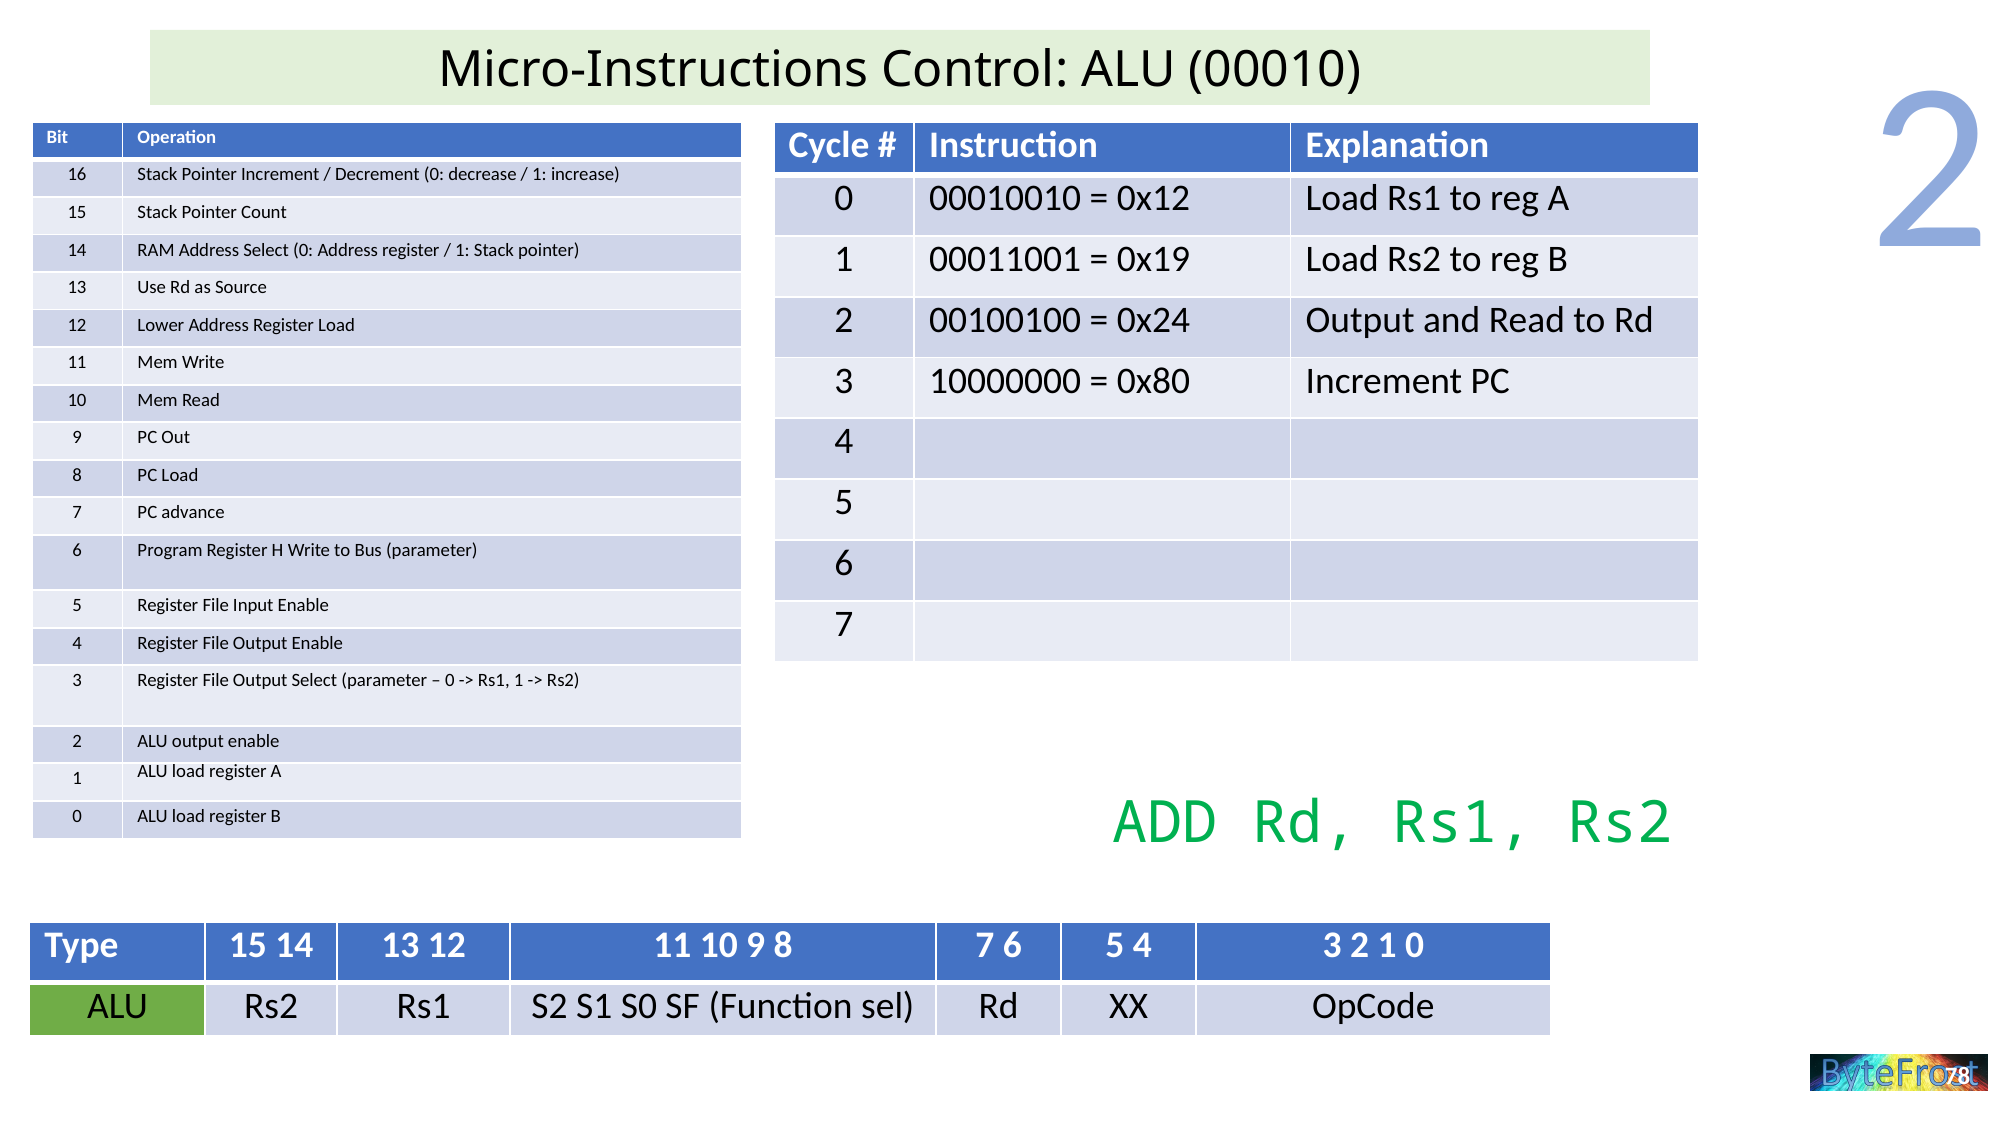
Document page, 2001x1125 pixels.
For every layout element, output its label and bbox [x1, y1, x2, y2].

table_cell [1291, 419, 1698, 478]
table_header [206, 923, 336, 980]
table_header [33, 123, 122, 157]
picture [1810, 1054, 1988, 1091]
table_cell [123, 386, 741, 421]
table_cell [33, 461, 122, 496]
table_header [123, 123, 741, 157]
table_cell [775, 541, 913, 600]
table_cell [1291, 541, 1698, 600]
table_cell [33, 536, 122, 589]
table_cell [915, 237, 1290, 296]
table_header [338, 923, 509, 980]
table_header [511, 923, 935, 980]
table_cell [33, 386, 122, 421]
table_cell [775, 358, 913, 417]
table_cell [123, 198, 741, 234]
table_cell [1291, 358, 1698, 417]
table_cell [33, 310, 122, 346]
table_cell [915, 602, 1290, 661]
table_cell [33, 348, 122, 384]
table_header [937, 923, 1060, 980]
table_cell [123, 310, 741, 346]
table_header [1291, 123, 1698, 172]
table_cell [915, 178, 1290, 235]
table_header [30, 923, 204, 980]
table_cell [123, 162, 741, 196]
table_cell [775, 178, 913, 235]
table_cell [33, 802, 122, 838]
table_cell [338, 985, 509, 1035]
table_cell [1291, 237, 1698, 296]
text_box [1535, 1044, 1986, 1105]
table_cell [33, 423, 122, 459]
table_cell [123, 727, 741, 762]
table_cell [33, 198, 122, 234]
table_cell [511, 985, 935, 1035]
table_cell [30, 985, 204, 1035]
table_cell [33, 727, 122, 762]
table_cell [775, 480, 913, 539]
table_cell [33, 666, 122, 725]
text_box [1062, 776, 1688, 862]
table_cell [1291, 298, 1698, 357]
table_cell [775, 298, 913, 357]
table_cell [915, 358, 1290, 417]
table_cell [123, 423, 741, 459]
table_cell [1291, 602, 1698, 661]
table_cell [775, 419, 913, 478]
table_cell [123, 348, 741, 384]
table_cell [1197, 985, 1550, 1035]
table_cell [123, 666, 741, 725]
table_cell [775, 602, 913, 661]
table_cell [123, 235, 741, 271]
table_cell [775, 237, 913, 296]
table_cell [33, 629, 122, 664]
table_cell [123, 498, 741, 534]
table_cell [33, 235, 122, 271]
table_header [1062, 923, 1195, 980]
table_cell [915, 419, 1290, 478]
table_cell [206, 985, 336, 1035]
table_cell [1291, 178, 1698, 235]
table_cell [123, 764, 741, 800]
table_cell [33, 162, 122, 196]
table_cell [123, 591, 741, 627]
table_cell [123, 461, 741, 496]
table_cell [33, 764, 122, 800]
table_cell [937, 985, 1060, 1035]
table_cell [33, 273, 122, 309]
table_cell [123, 802, 741, 838]
table_cell [1062, 985, 1195, 1035]
table_cell [915, 541, 1290, 600]
table_cell [33, 498, 122, 534]
table_cell [915, 298, 1290, 357]
table_cell [33, 591, 122, 627]
table_header [775, 123, 913, 172]
table_cell [915, 480, 1290, 539]
table_cell [123, 536, 741, 589]
table_cell [123, 273, 741, 309]
table_cell [1291, 480, 1698, 539]
table_header [1197, 923, 1550, 980]
table_cell [123, 629, 741, 664]
table_header [915, 123, 1290, 172]
text_box [1855, 0, 2000, 303]
title [150, 29, 1650, 105]
